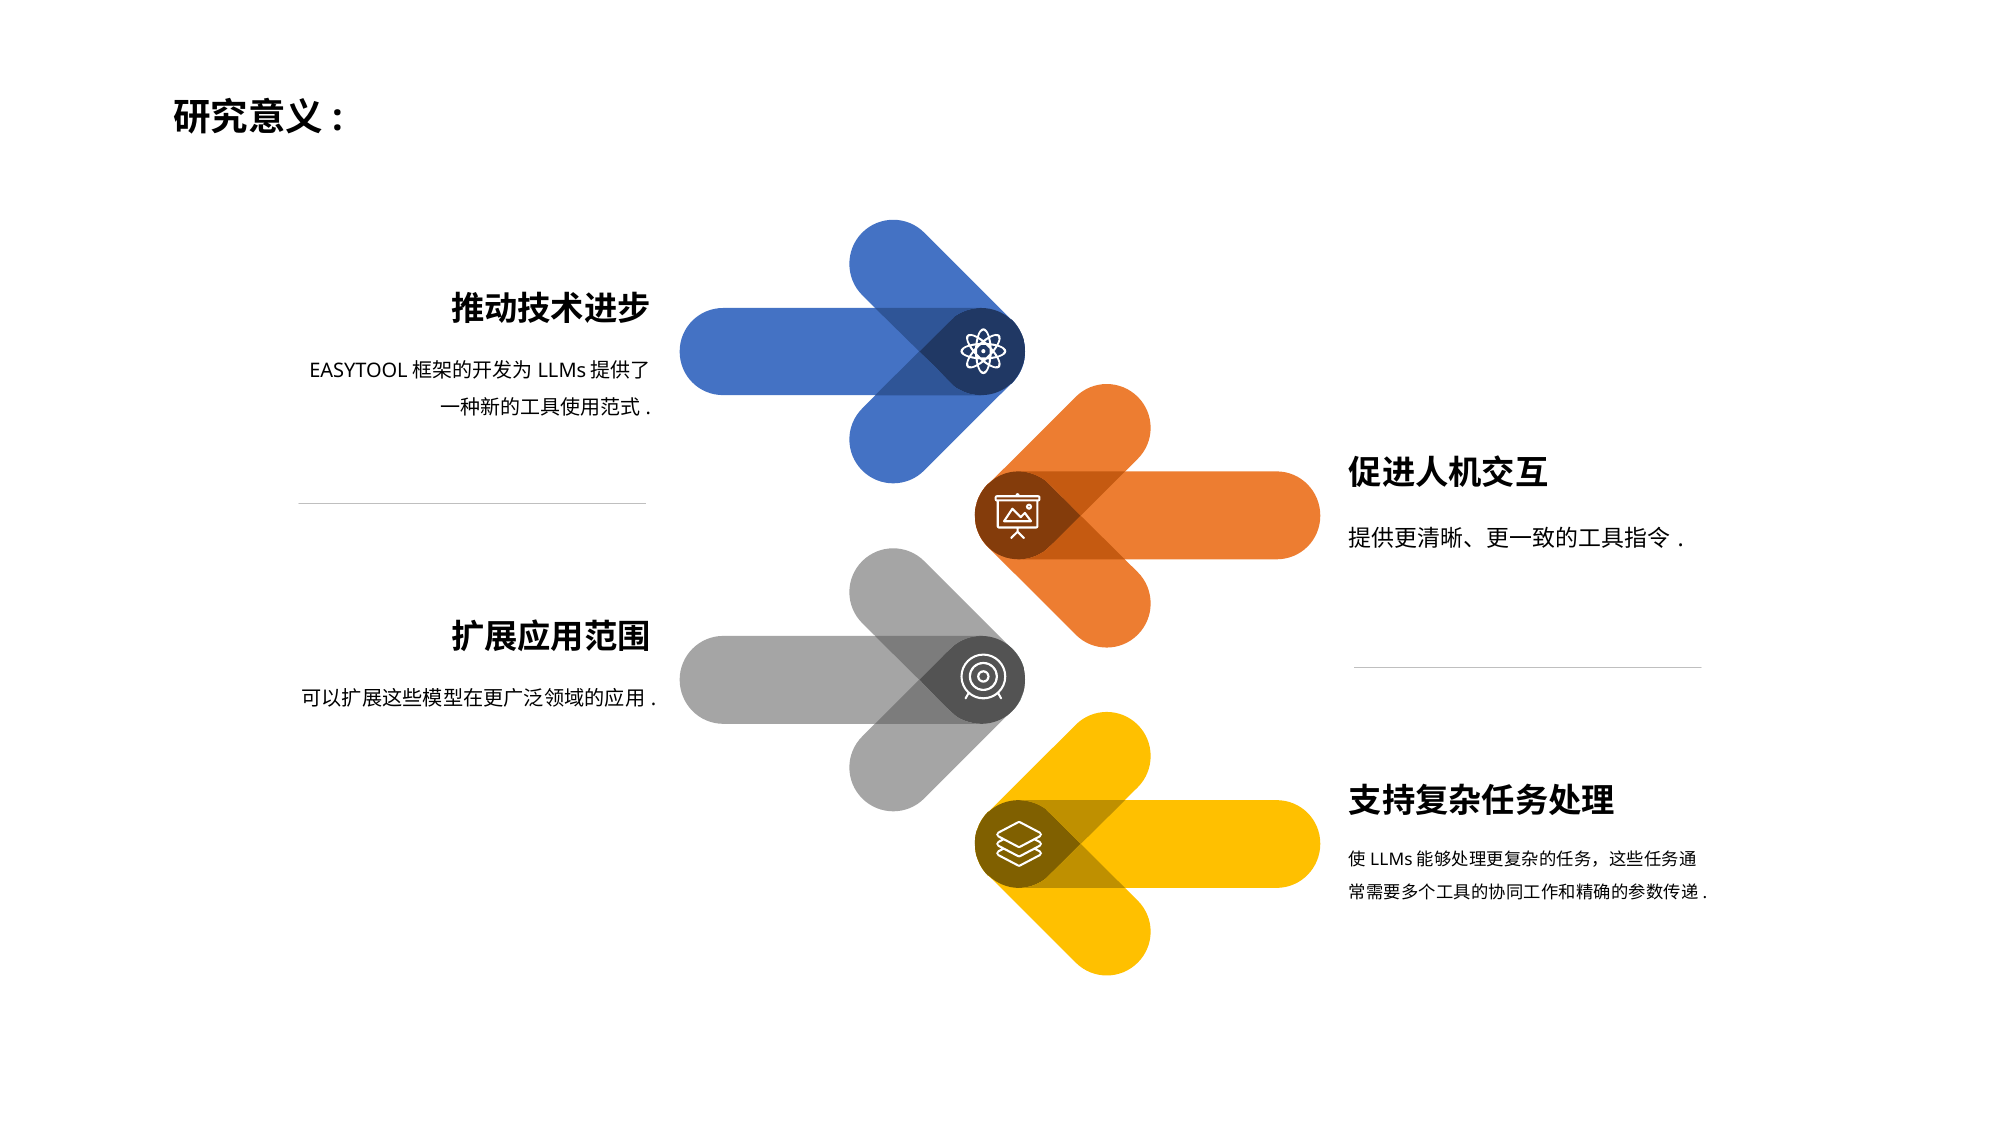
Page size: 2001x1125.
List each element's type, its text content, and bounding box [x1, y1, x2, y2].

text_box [283, 215, 1716, 980]
text_box 研究意义: [158, 85, 1159, 146]
